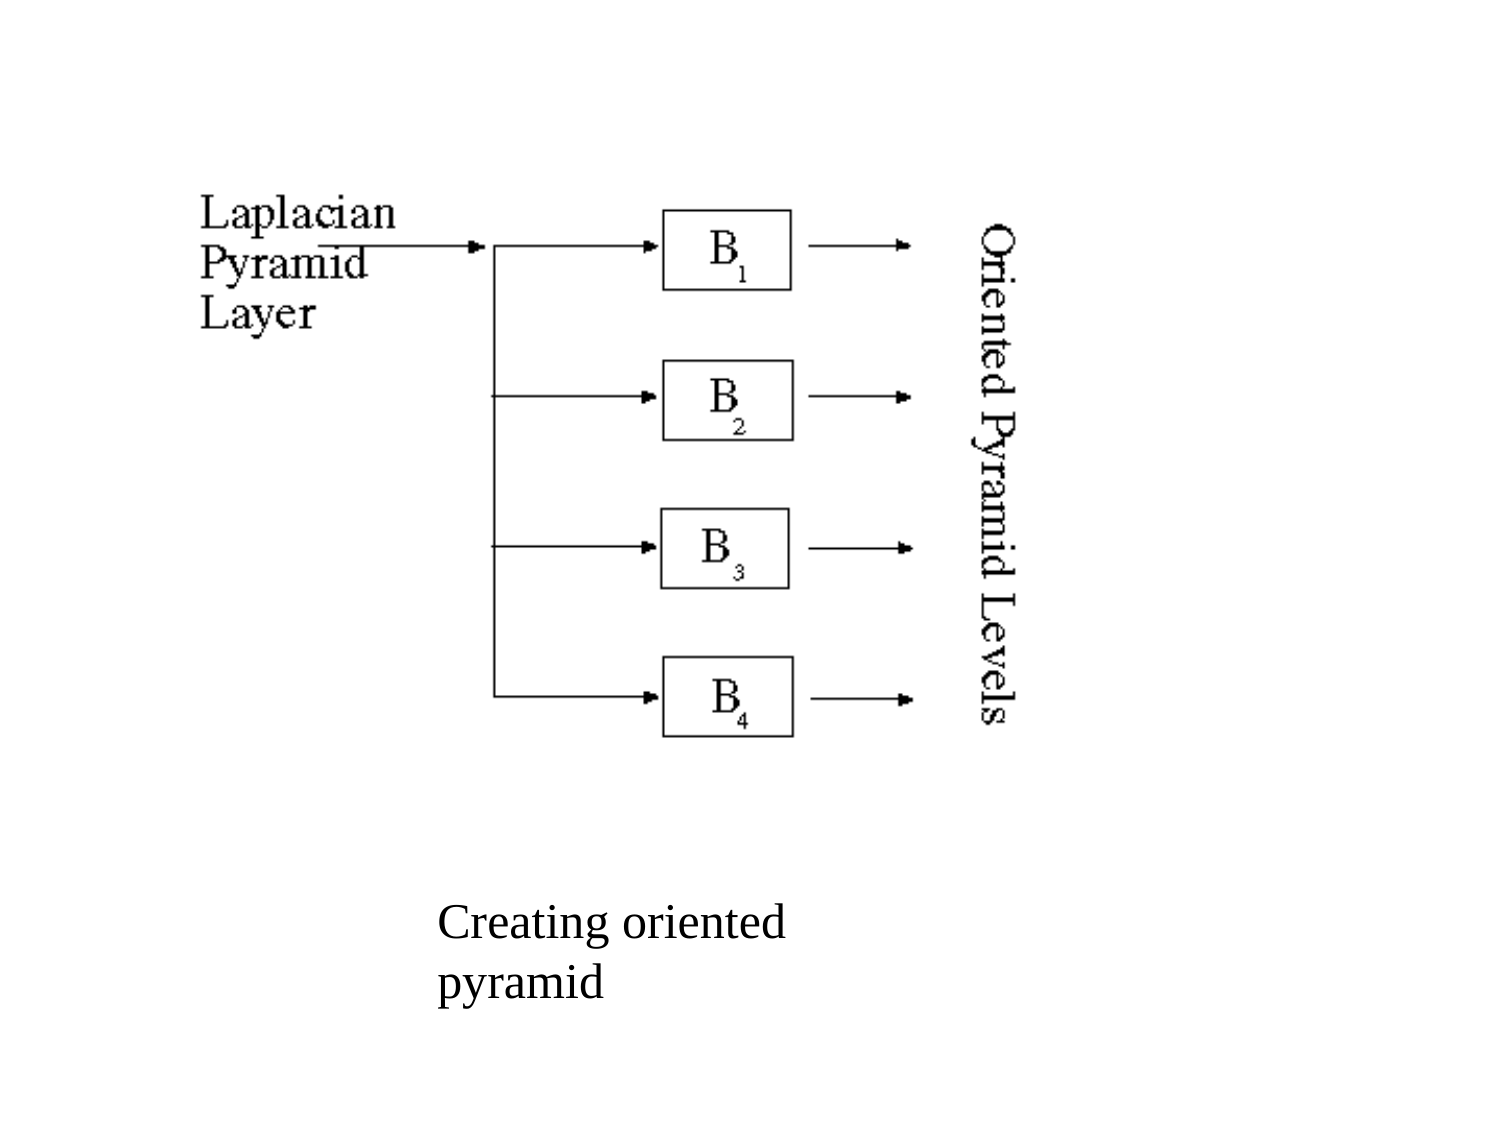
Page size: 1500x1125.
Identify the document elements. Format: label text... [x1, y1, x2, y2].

text_box Creating oriented pyramid [422, 881, 980, 1017]
picture [187, 187, 1024, 740]
